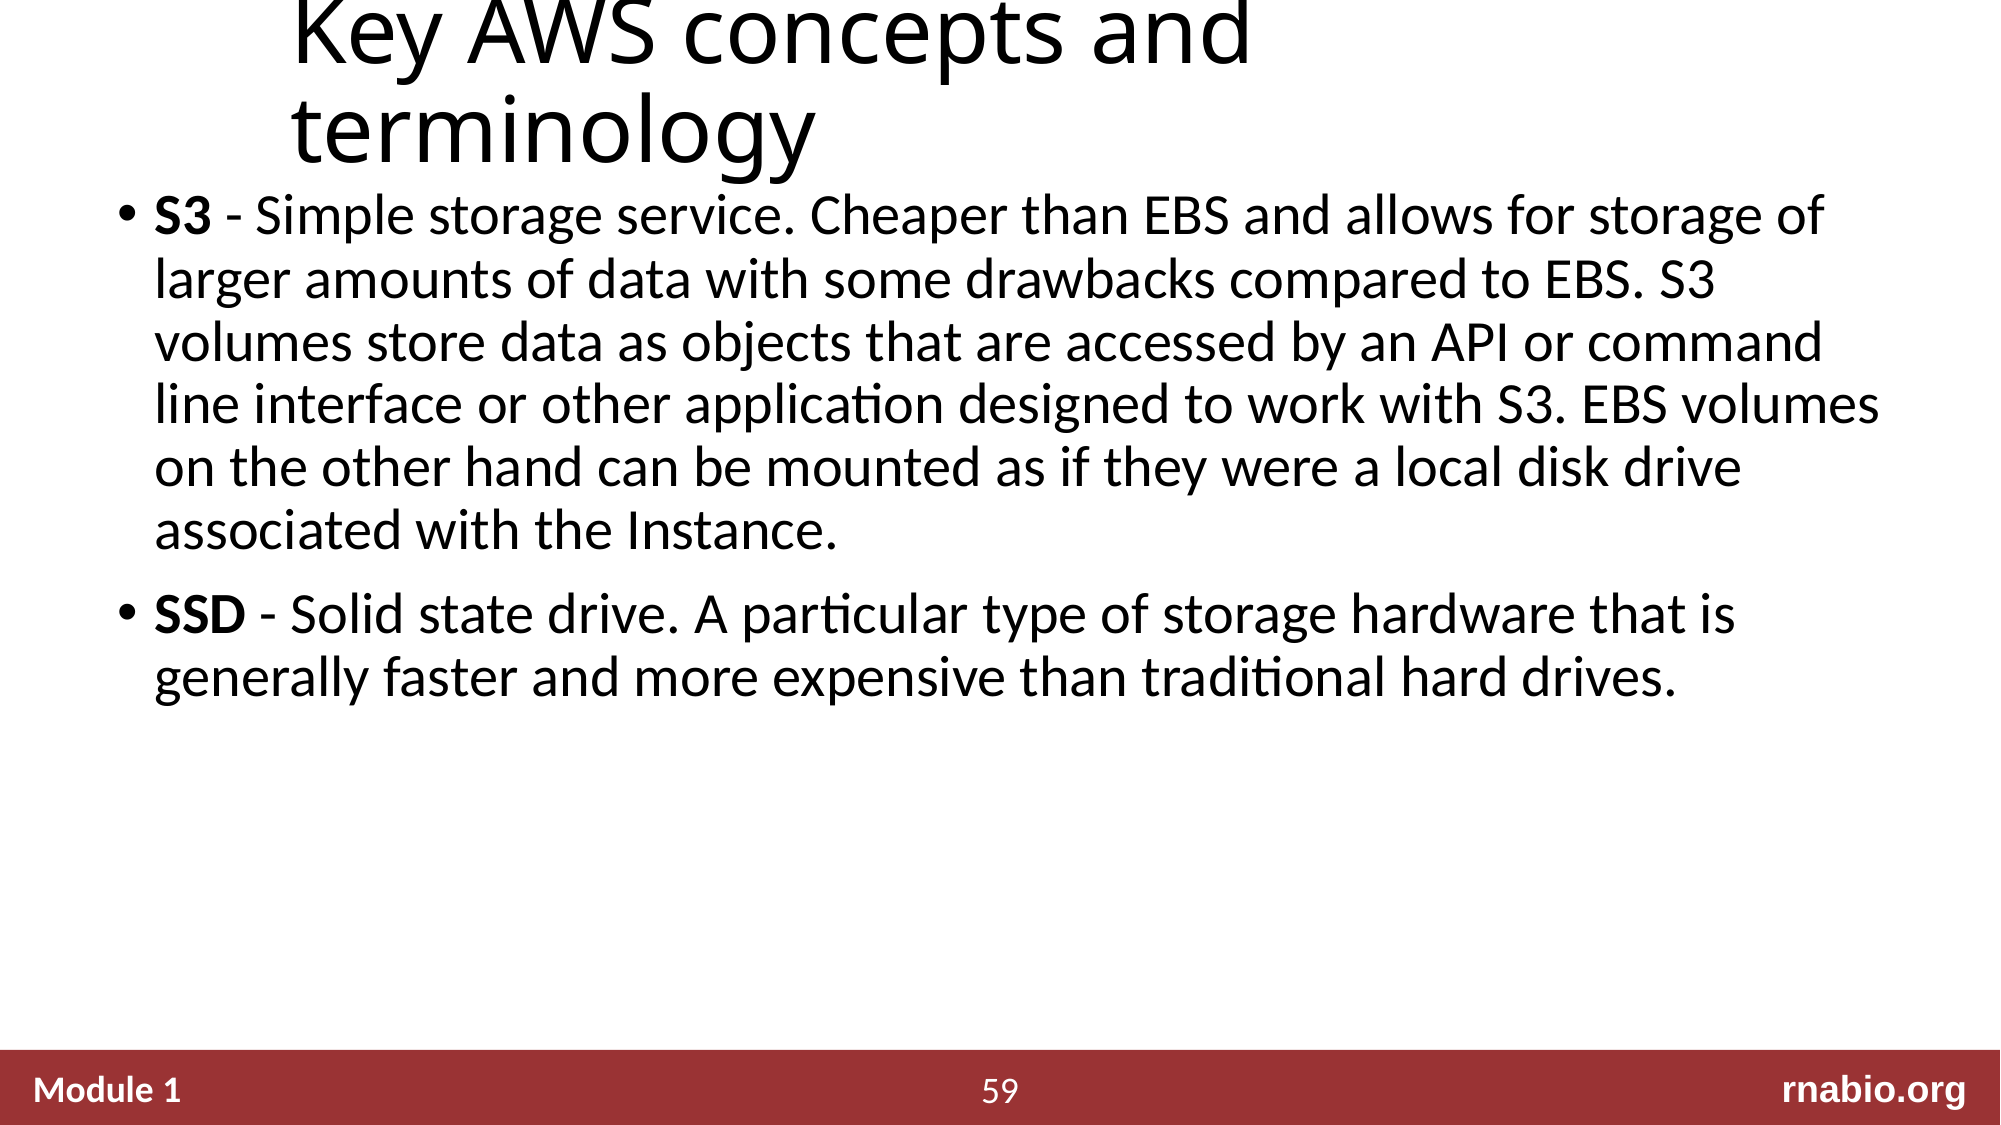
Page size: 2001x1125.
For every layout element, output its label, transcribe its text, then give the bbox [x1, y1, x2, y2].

title Key AWS concepts and terminology [275, 19, 1725, 147]
list S3 - Simple storage service. Cheaper than EBS and allows for storage of larger amounts of data with some drawbacks compared to EBS. S3 volumes store data as objects that are accessed by an API or command line interface or other application designed to work with S3. EBS volumes on the other hand can be mounted as if they were a local disk drive associated with the Instance. SSD - Solid state drive. A particular type of storage hardware that is generally faster and more expensive than traditional hard drives. [102, 177, 1898, 1047]
